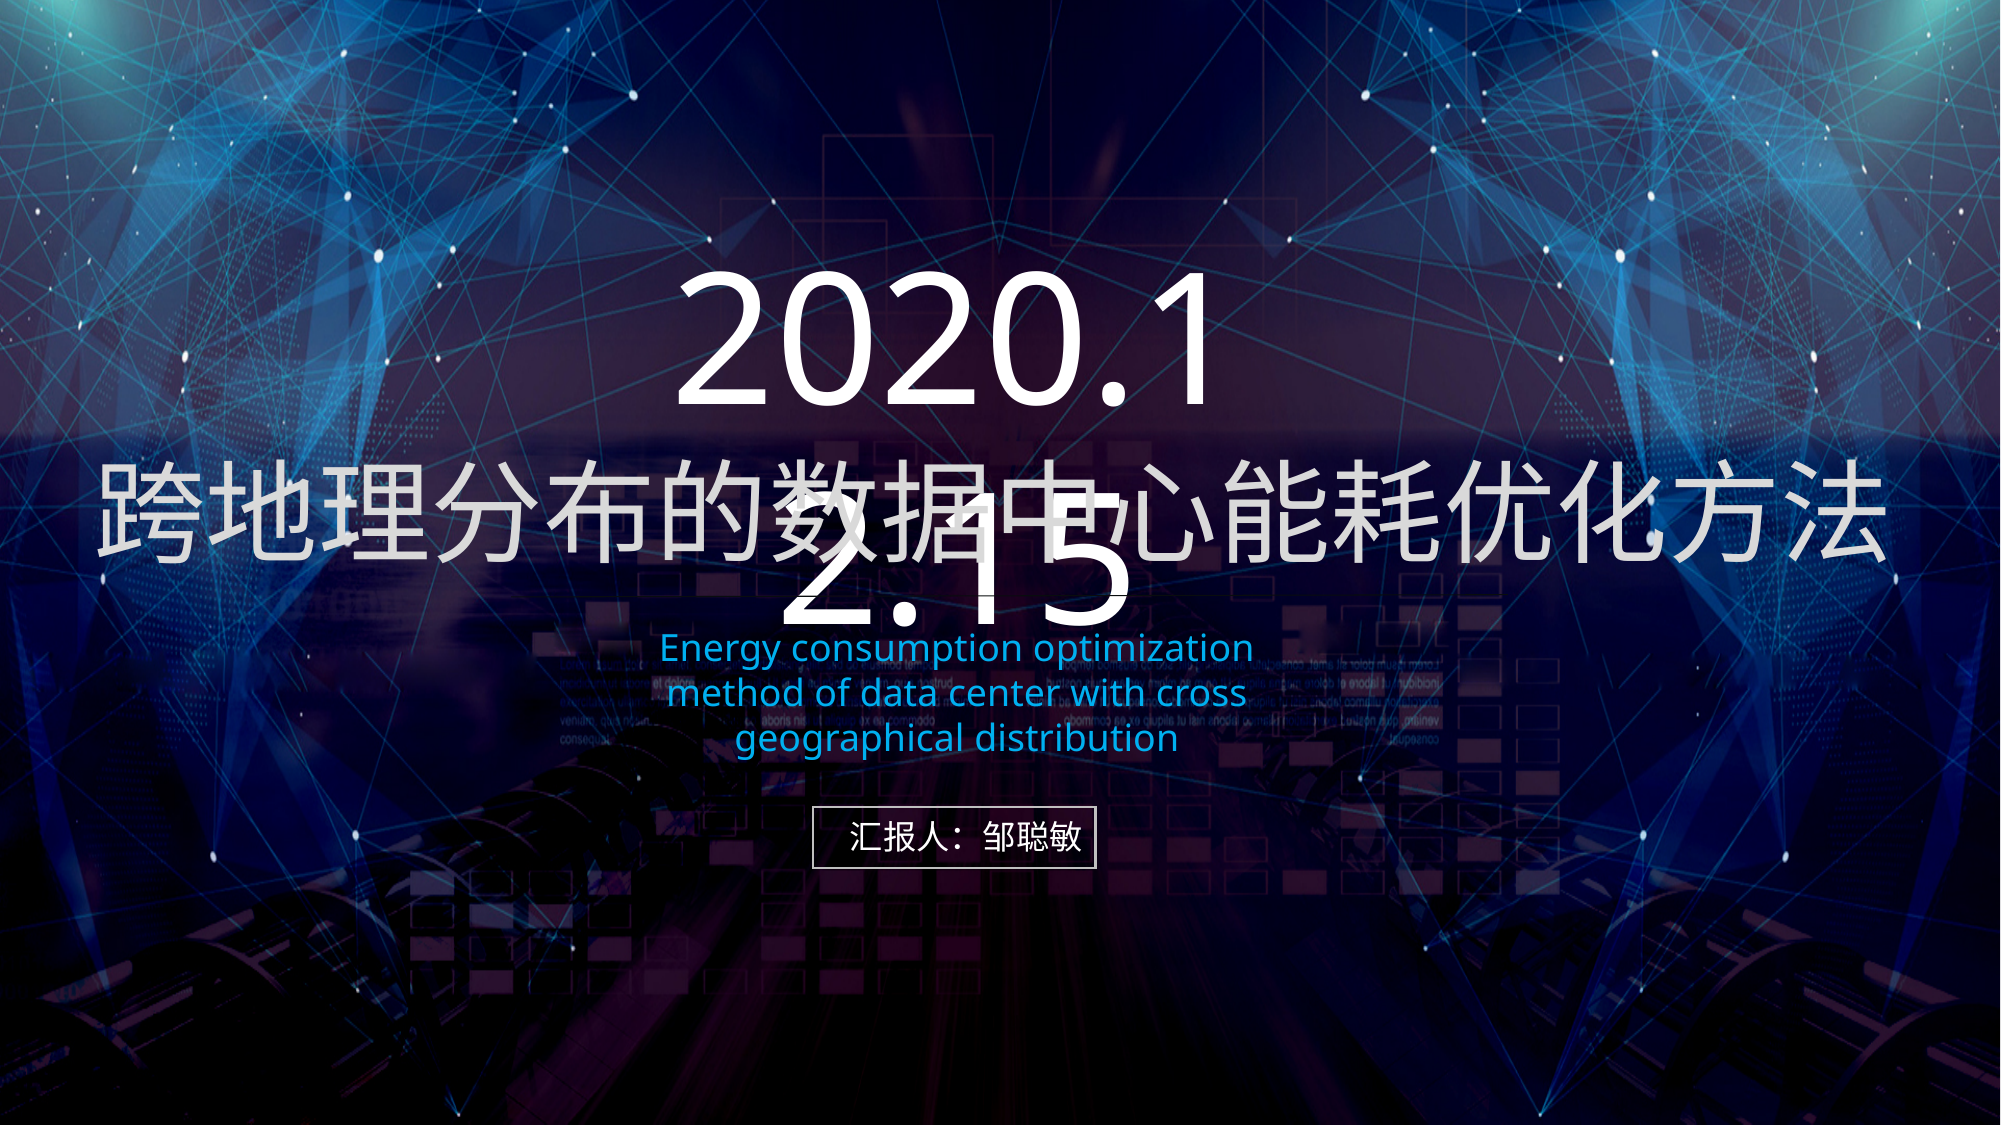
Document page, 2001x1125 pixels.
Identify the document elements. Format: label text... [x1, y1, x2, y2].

text_box 2020.12.15 [634, 213, 1280, 434]
text_box Energy consumption optimization method of data center with cross geographical distribution [634, 617, 1280, 767]
text_box 2020.12.15 [634, 585, 1280, 594]
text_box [813, 807, 1101, 868]
text_box 跨地理分布的数据中心能耗优化方法 [78, 434, 1908, 585]
text_box 2020.12.15 [634, 597, 1280, 617]
picture [0, 0, 2001, 1125]
